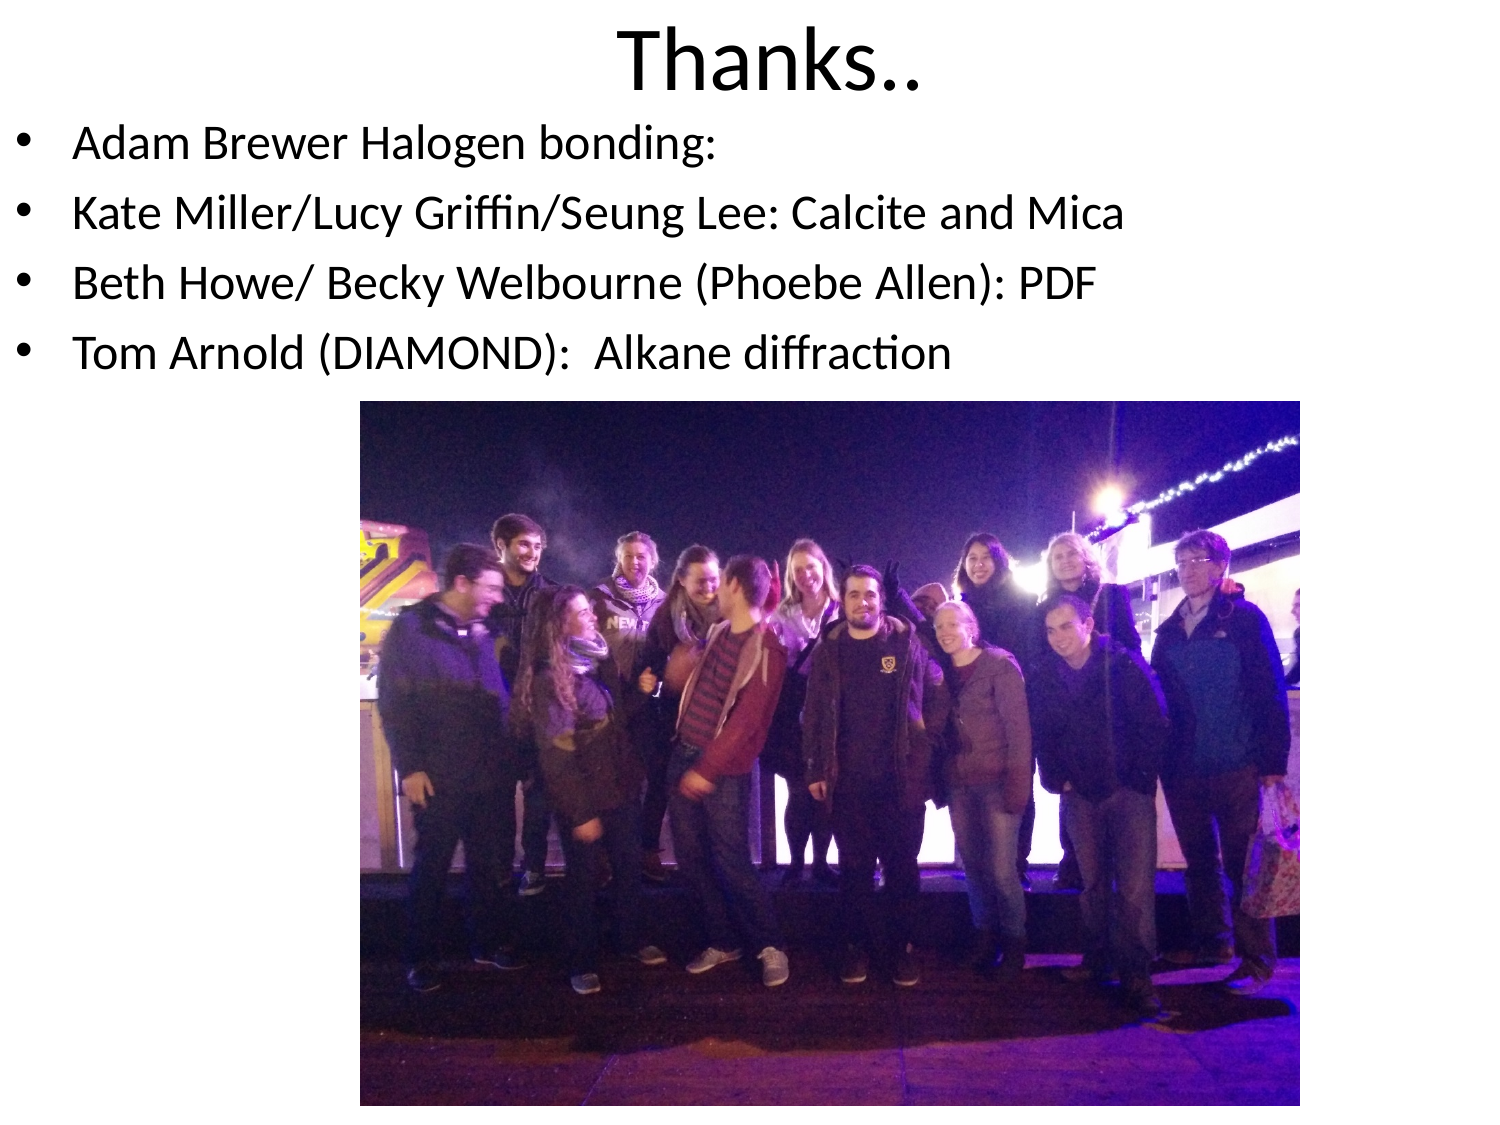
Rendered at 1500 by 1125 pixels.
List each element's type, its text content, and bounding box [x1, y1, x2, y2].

picture [359, 401, 1300, 1107]
list Adam Brewer Halogen bonding: Kate Miller/Lucy Griffin/Seung Lee: Calcite and Mica Beth Howe/ Becky Welbourne (Phoebe Allen): PDF Tom Arnold (DIAMOND): Alkane diffraction [0, 101, 1351, 845]
title Thanks.. [95, 0, 1446, 148]
